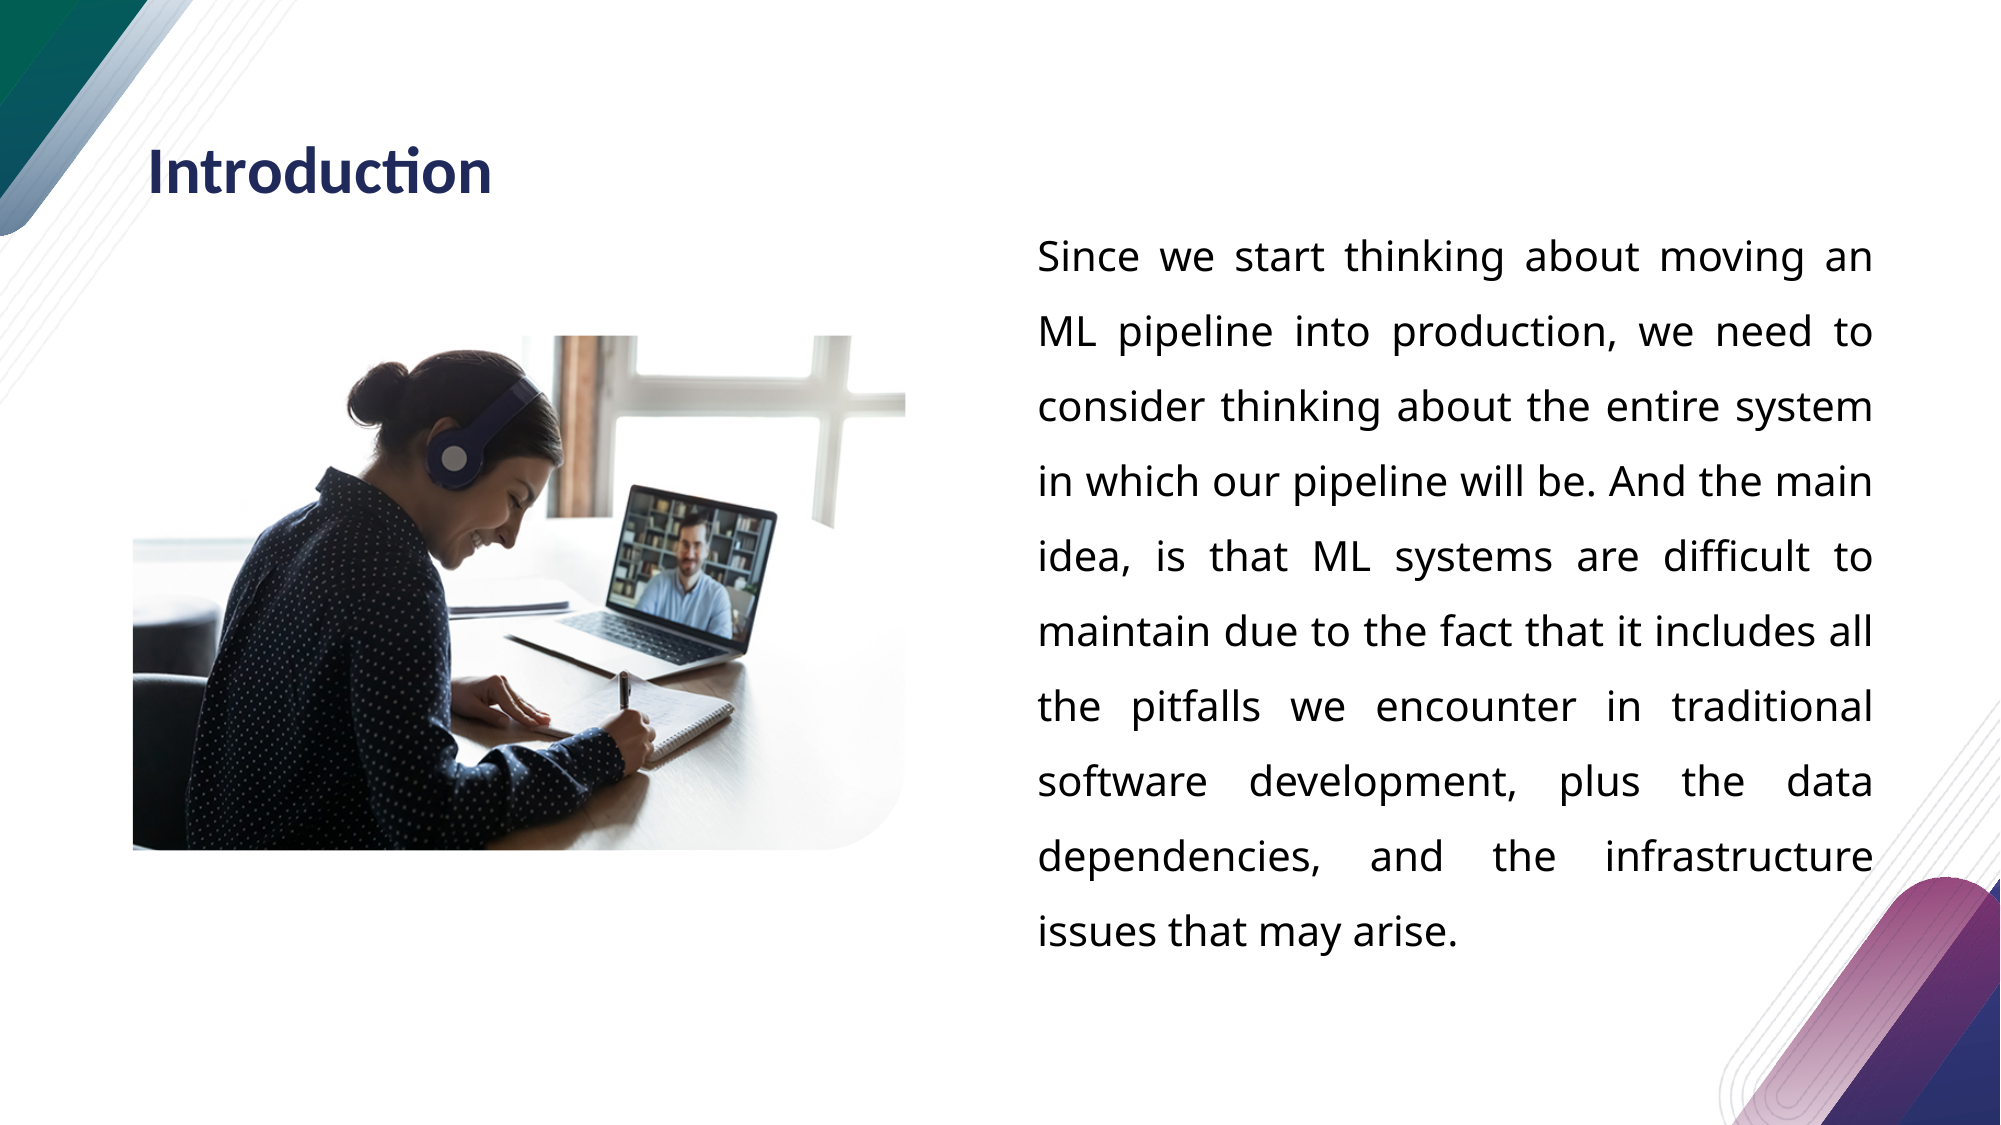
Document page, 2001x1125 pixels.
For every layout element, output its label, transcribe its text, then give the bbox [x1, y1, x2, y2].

picture [0, 0, 906, 851]
title Introduction [132, 109, 588, 234]
picture [1533, 592, 2001, 1125]
text_box Since we start thinking about moving an ML pipeline into production, we need to consider thinking about the entire system in which our pipeline will be. And the main idea, is that ML systems are difficult to maintain due to the fact that it includes all the pitfalls we encounter in traditional software development, plus the data dependencies, and the infrastructure issues that may arise. [1022, 197, 1890, 489]
